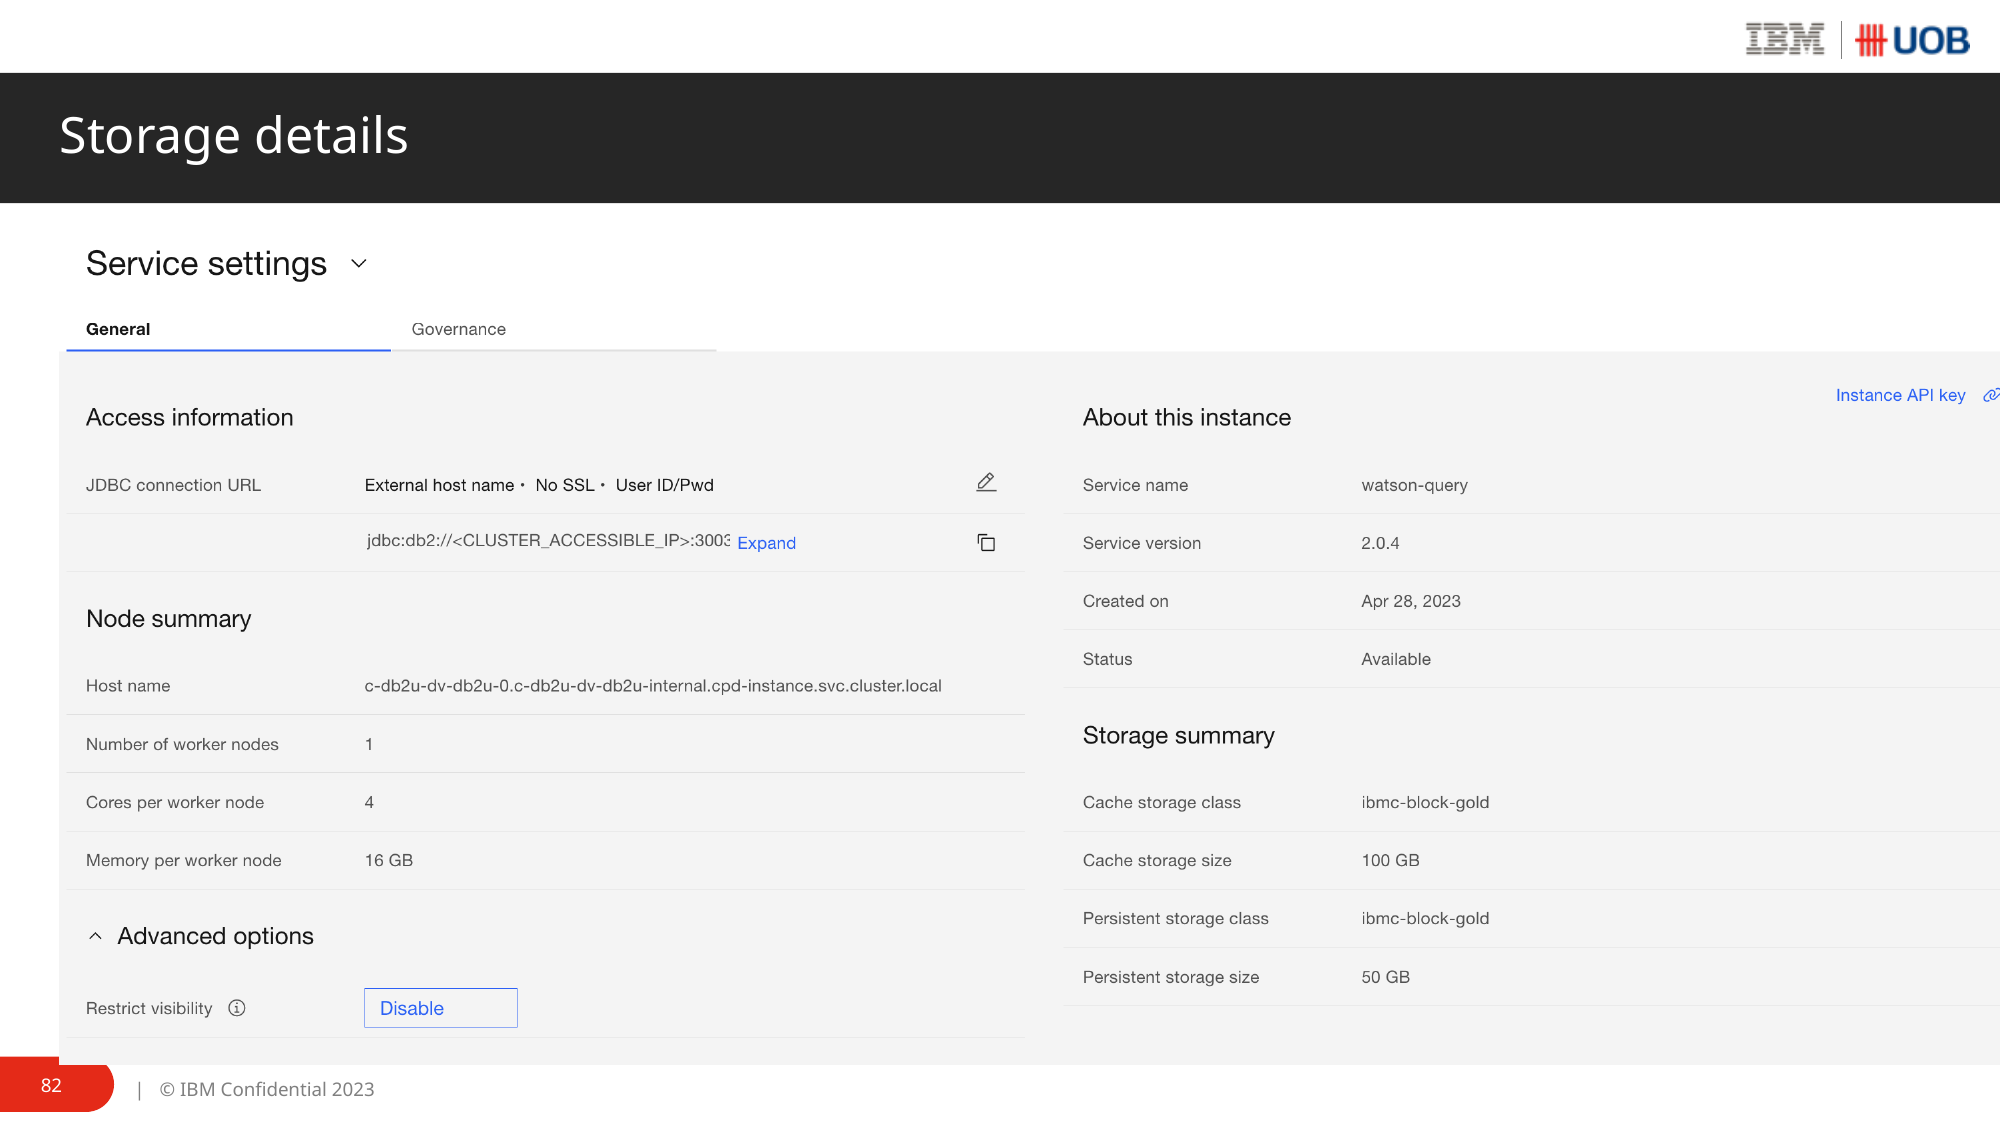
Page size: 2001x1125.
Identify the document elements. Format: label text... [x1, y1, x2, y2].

picture [59, 232, 2000, 1065]
picture [1855, 10, 1970, 71]
title Storage details [59, 102, 1937, 174]
